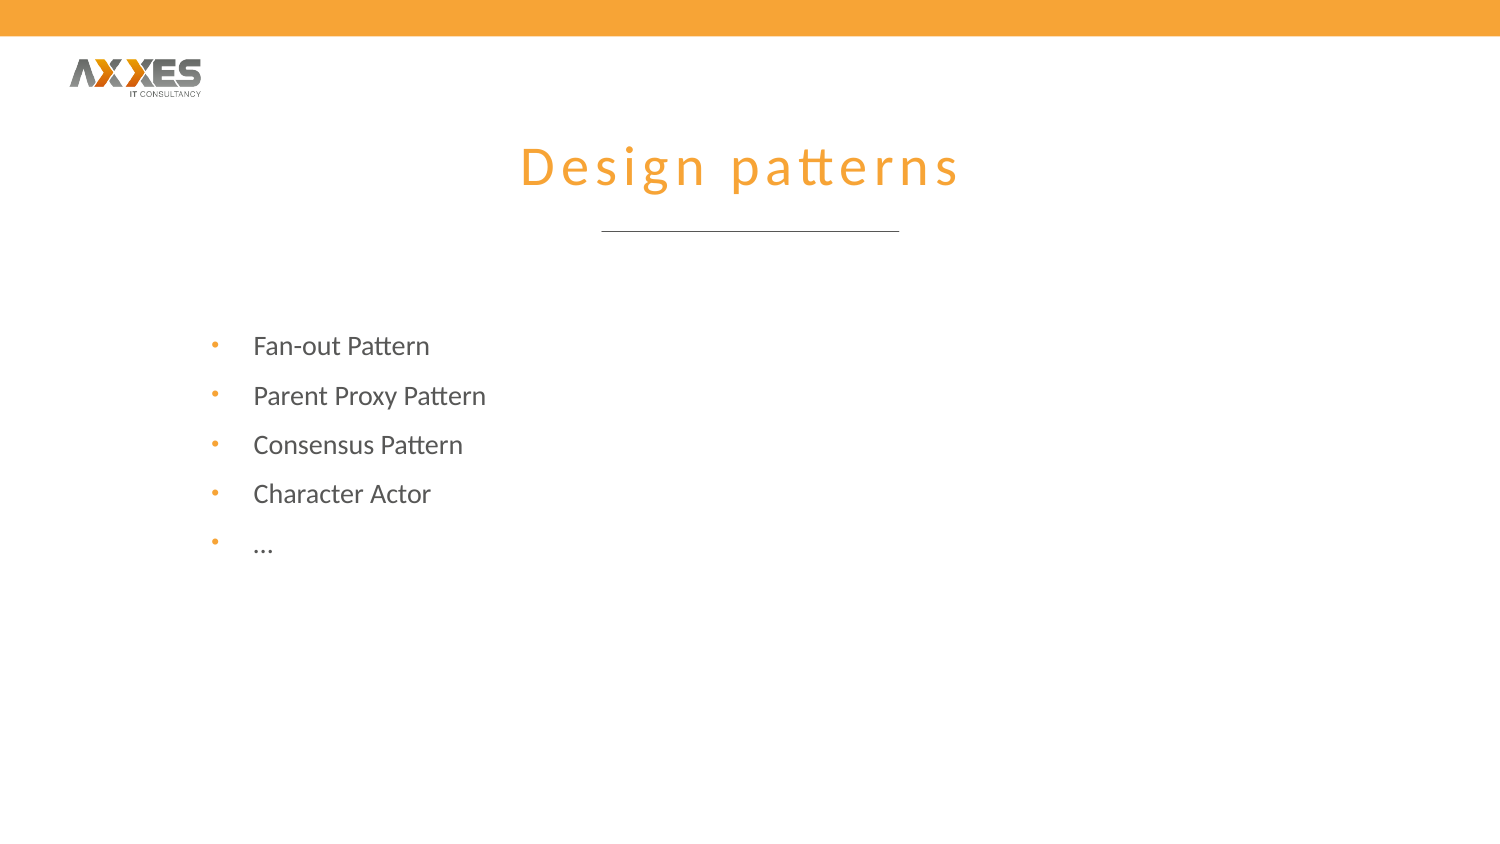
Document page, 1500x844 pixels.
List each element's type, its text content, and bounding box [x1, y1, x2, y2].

title Design patterns [200, 119, 1279, 207]
list Fan-out Pattern Parent Proxy Pattern Consensus Pattern Character Actor … [196, 320, 1283, 741]
picture [69, 59, 201, 97]
